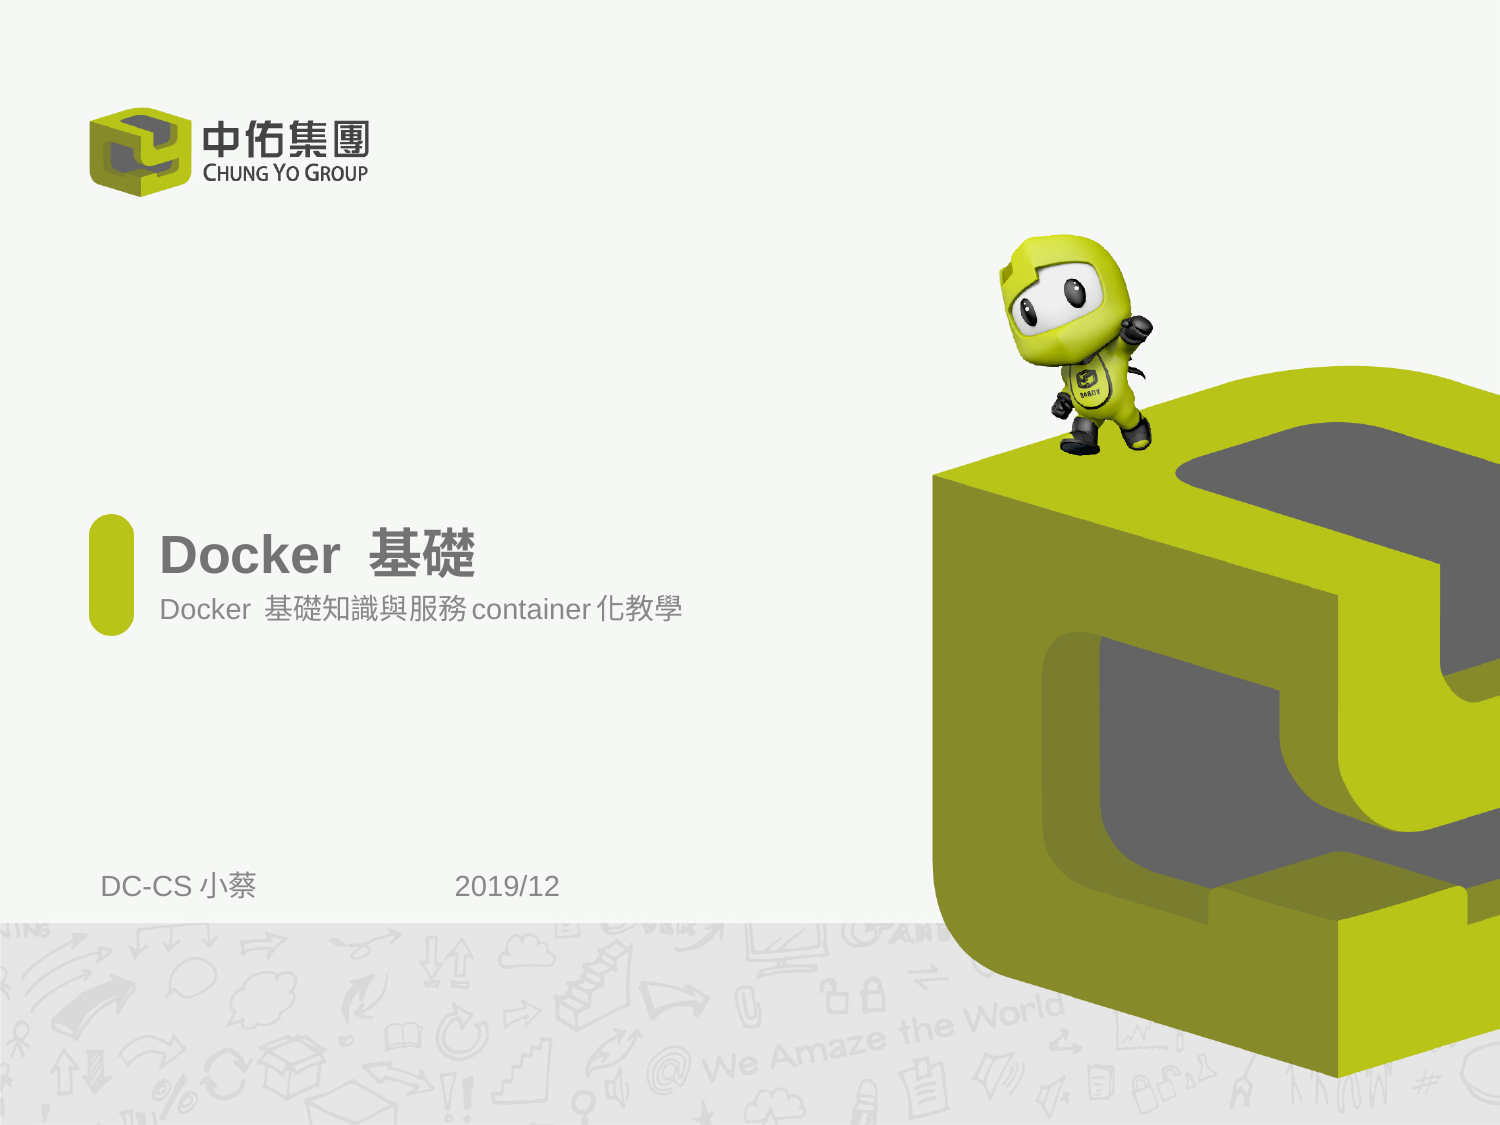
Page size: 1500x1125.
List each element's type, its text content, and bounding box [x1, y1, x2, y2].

list DC-CS小蔡 [100, 863, 443, 906]
picture [0, 0, 1500, 1125]
subtitle Docker 基礎知識與服務container化教學 [159, 590, 869, 626]
title Docker 基礎 [159, 519, 869, 585]
list 2019/12 [454, 863, 750, 906]
